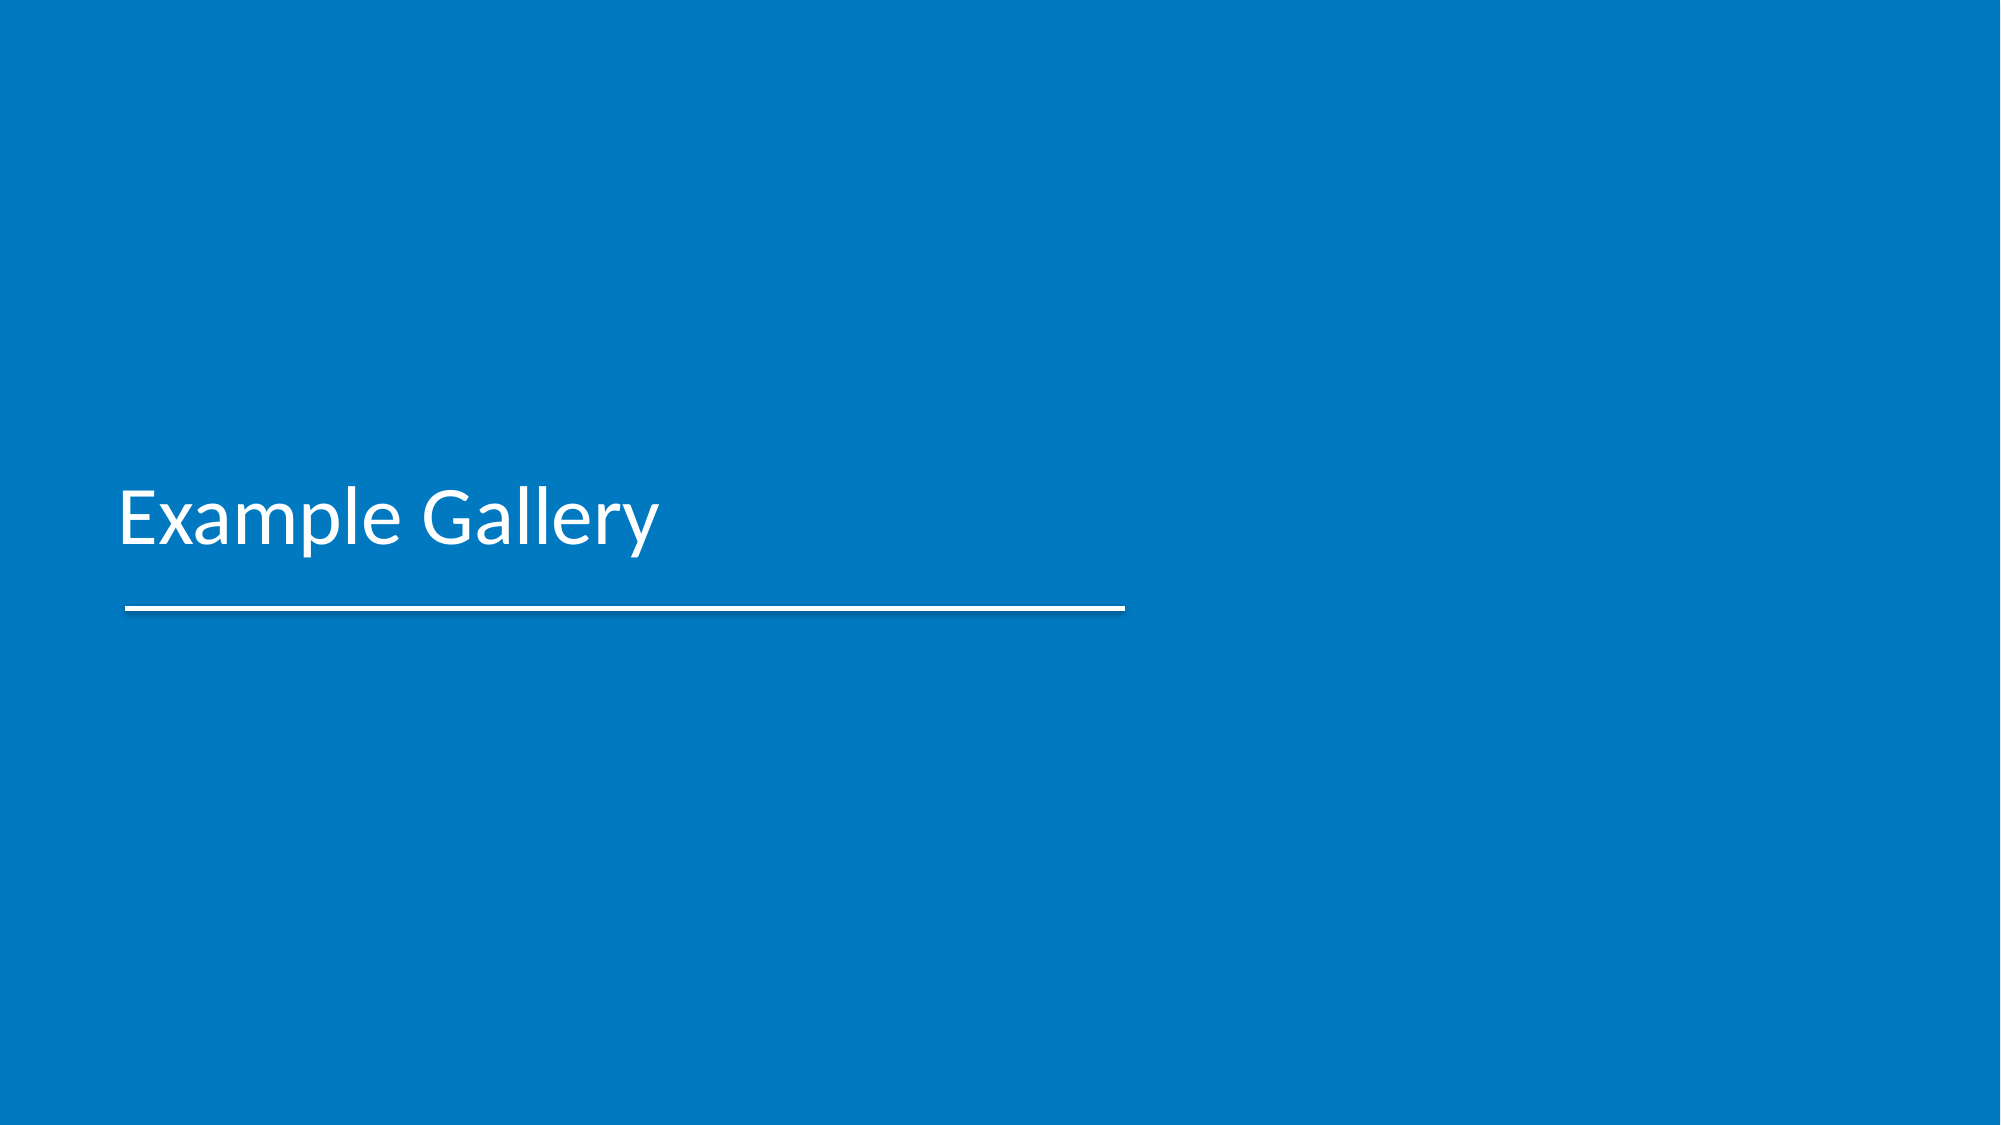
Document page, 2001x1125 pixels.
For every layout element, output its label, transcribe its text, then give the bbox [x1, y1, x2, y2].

list Example Gallery [102, 273, 967, 569]
